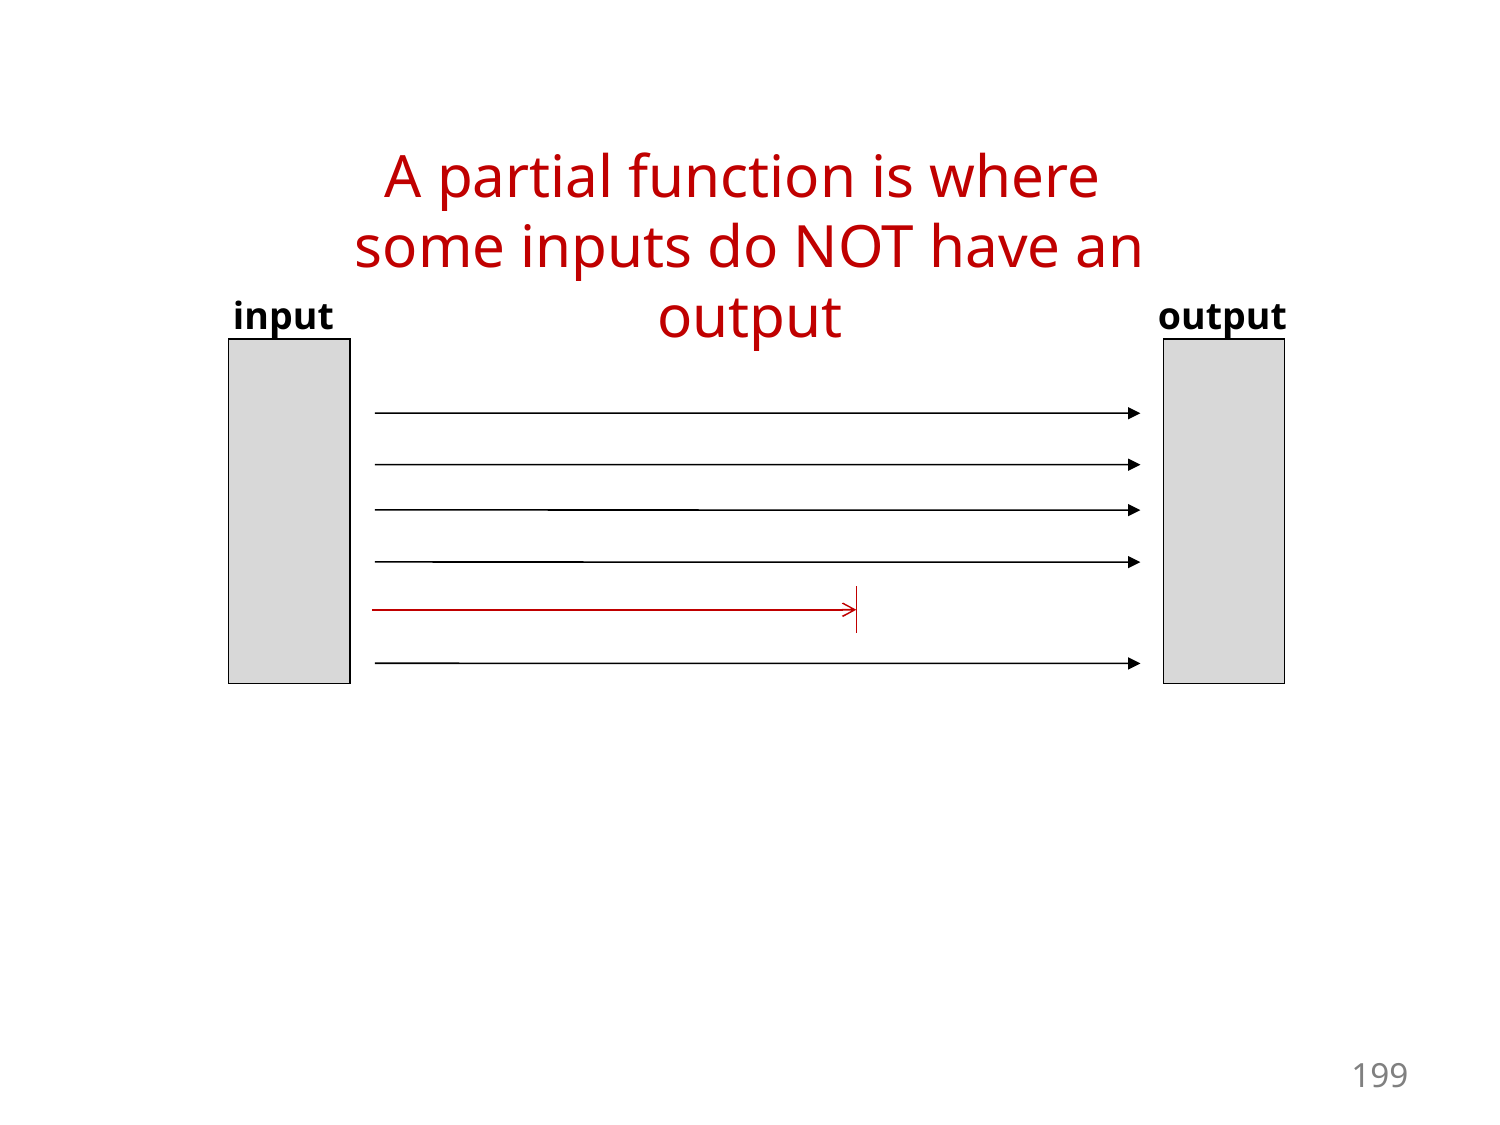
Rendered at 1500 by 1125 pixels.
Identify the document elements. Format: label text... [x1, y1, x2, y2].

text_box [148, 288, 1341, 684]
text_box [62, 288, 1433, 752]
text_box A partial function is where some inputs do NOT have an output [318, 131, 1182, 287]
